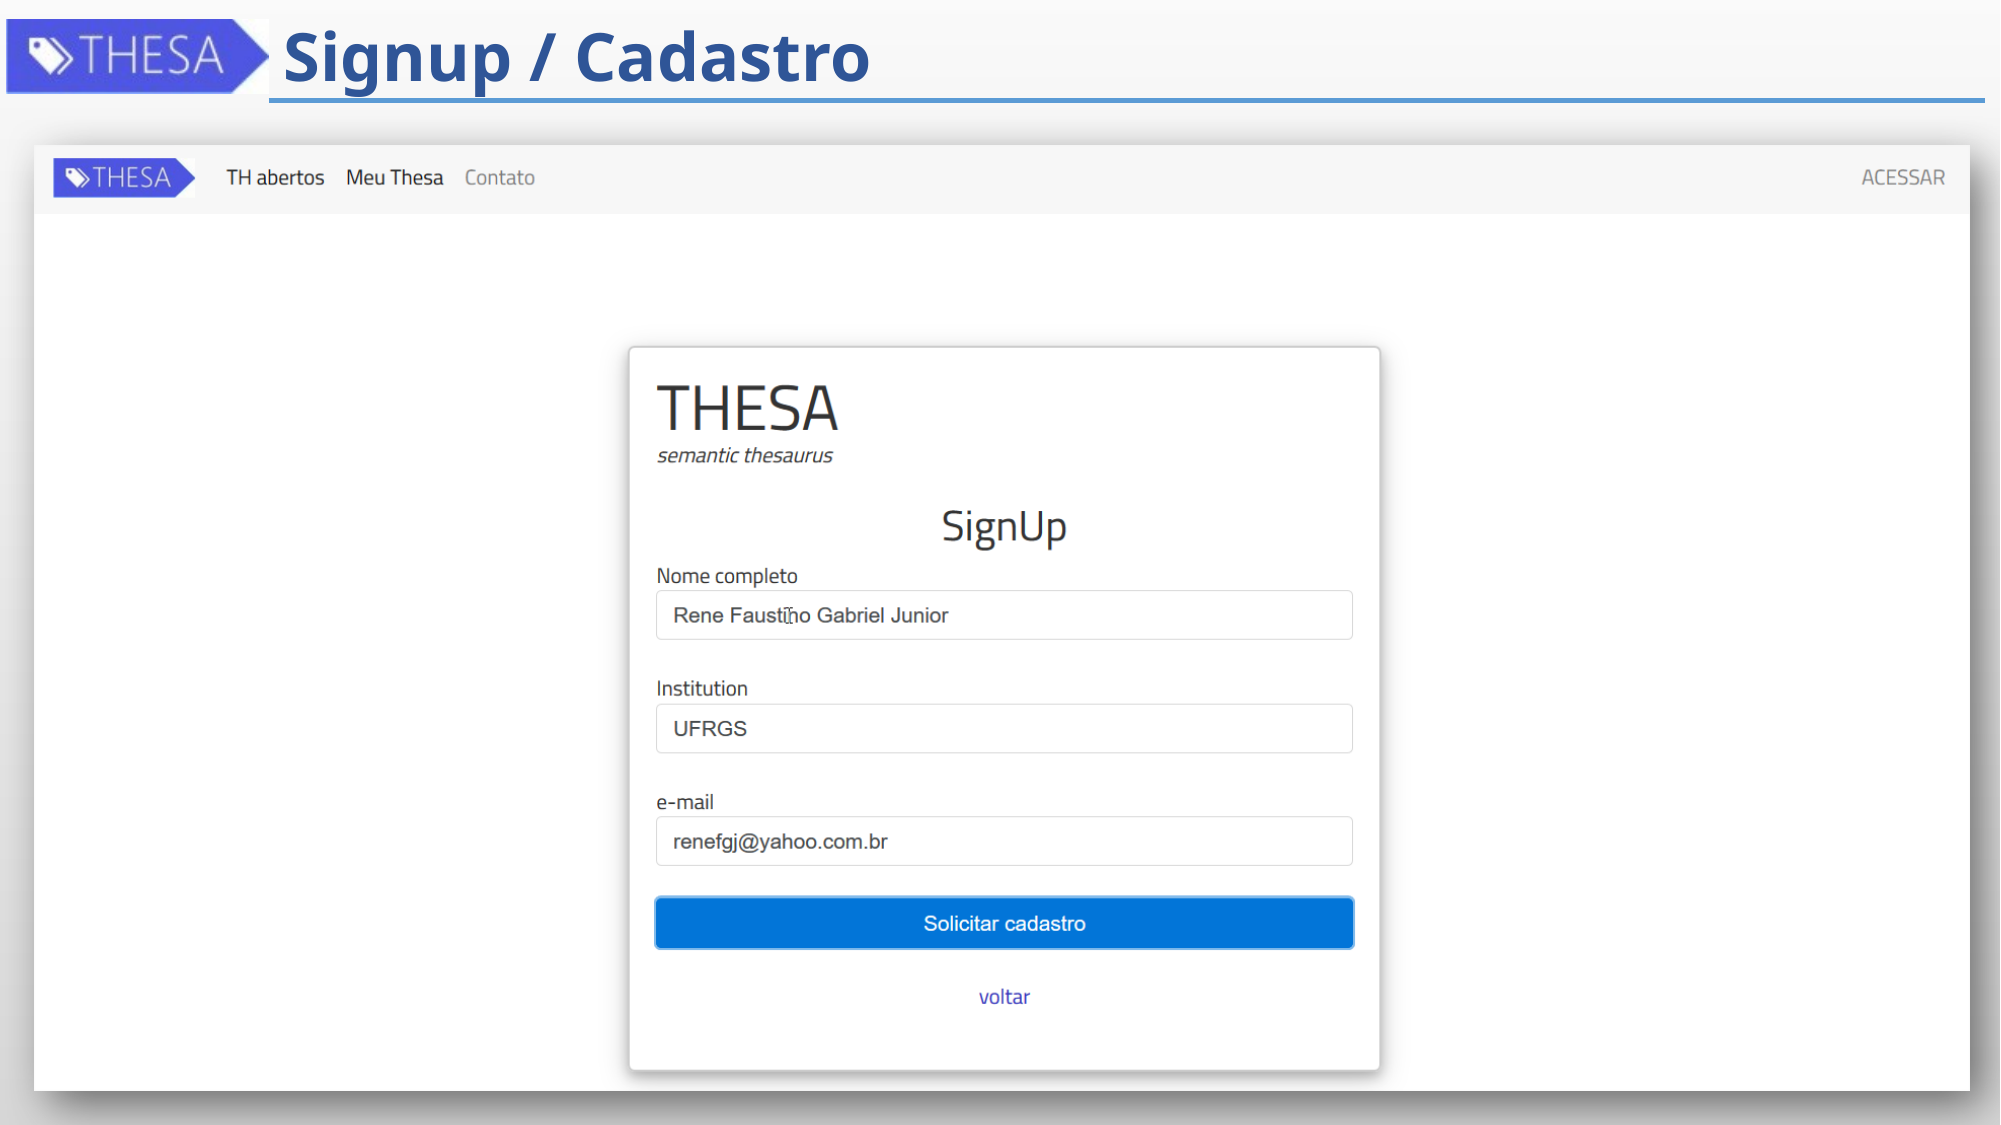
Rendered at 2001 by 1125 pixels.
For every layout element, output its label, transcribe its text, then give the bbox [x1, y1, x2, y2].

title Signup / Cadastro [268, 22, 1986, 99]
picture [33, 145, 1970, 1091]
picture [6, 19, 269, 94]
